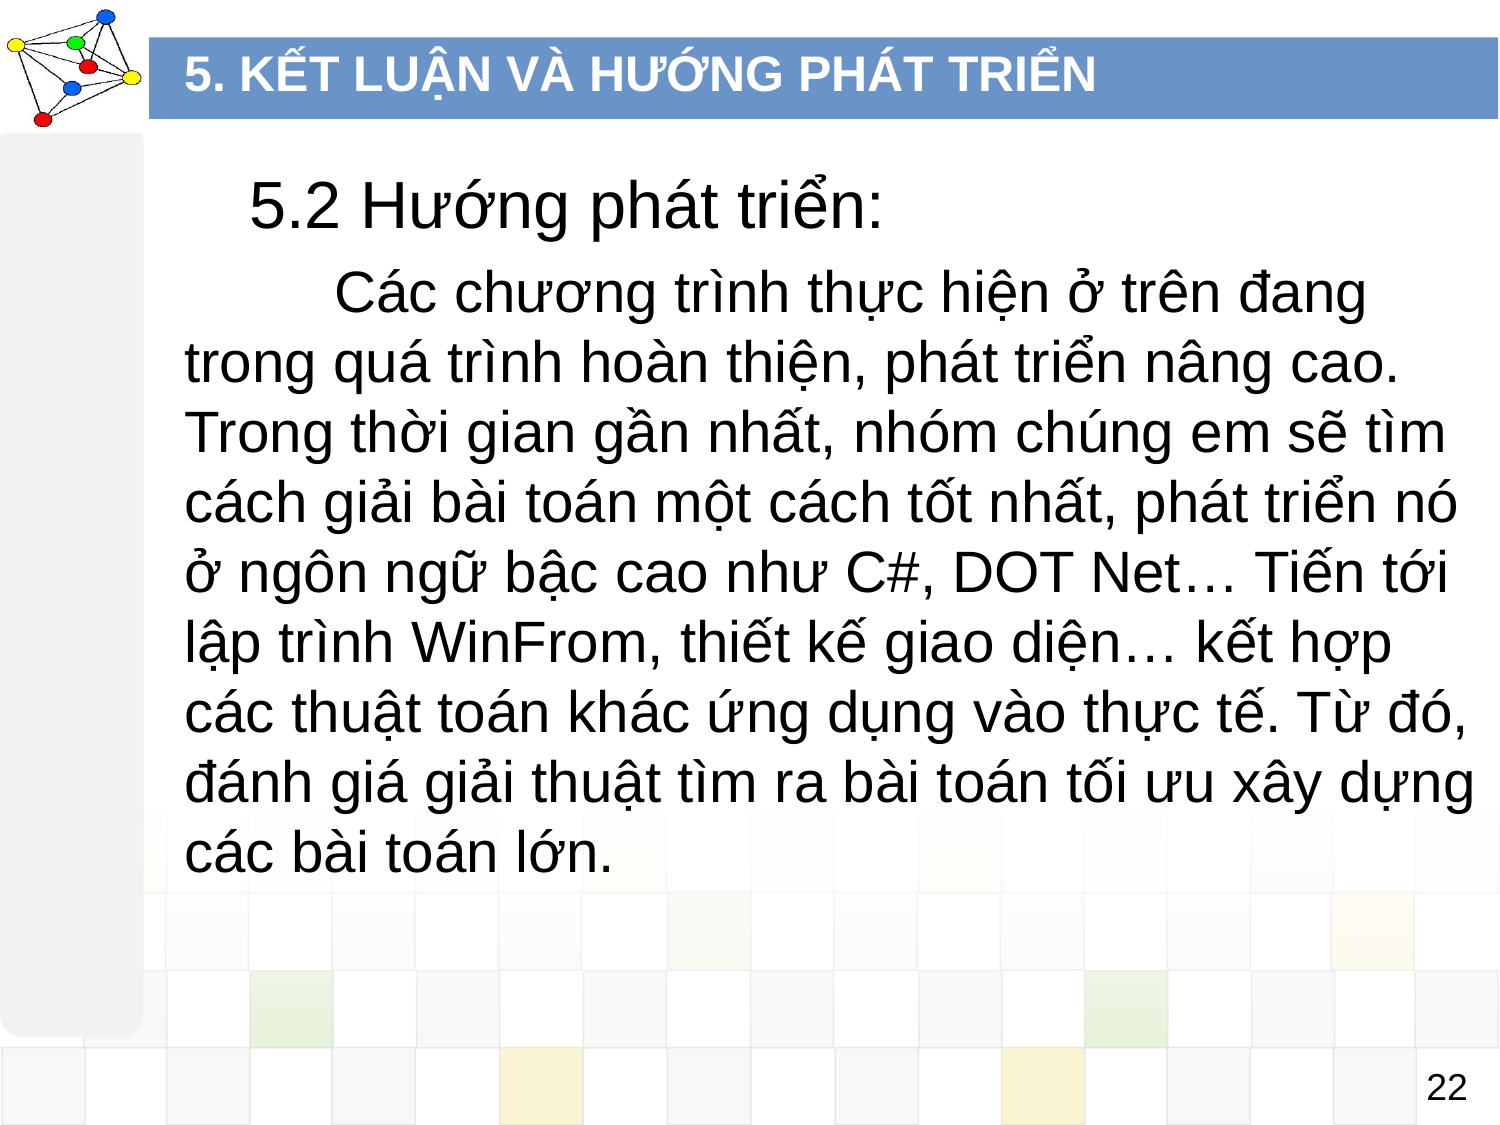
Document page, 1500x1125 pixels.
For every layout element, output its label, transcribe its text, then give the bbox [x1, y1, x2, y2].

slide_number 22 [1132, 1060, 1484, 1111]
title 5. KẾT LUẬN VÀ HƯỚNG PHÁT TRIỂN [169, 21, 1383, 123]
picture [0, 3, 149, 133]
list 5.2 Hướng phát triển: Các chương trình thực hiện ở trên đang trong quá trình hoàn thiện, phát triển nâng cao. Trong thời gian gần nhất, nhóm chúng em sẽ tìm cách giải bài toán một cách tốt nhất, phát triển nó ở ngôn ngữ bậc cao như C#, DOT Net… Tiến tới lập trình WinFrom, thiết kế giao diện… kết hợp các thuật toán khác ứng dụng vào thực tế. Từ đó, đánh giá giải thuật tìm ra bài toán tối ưu xây dựng các bài toán lớn. [169, 154, 1500, 1062]
